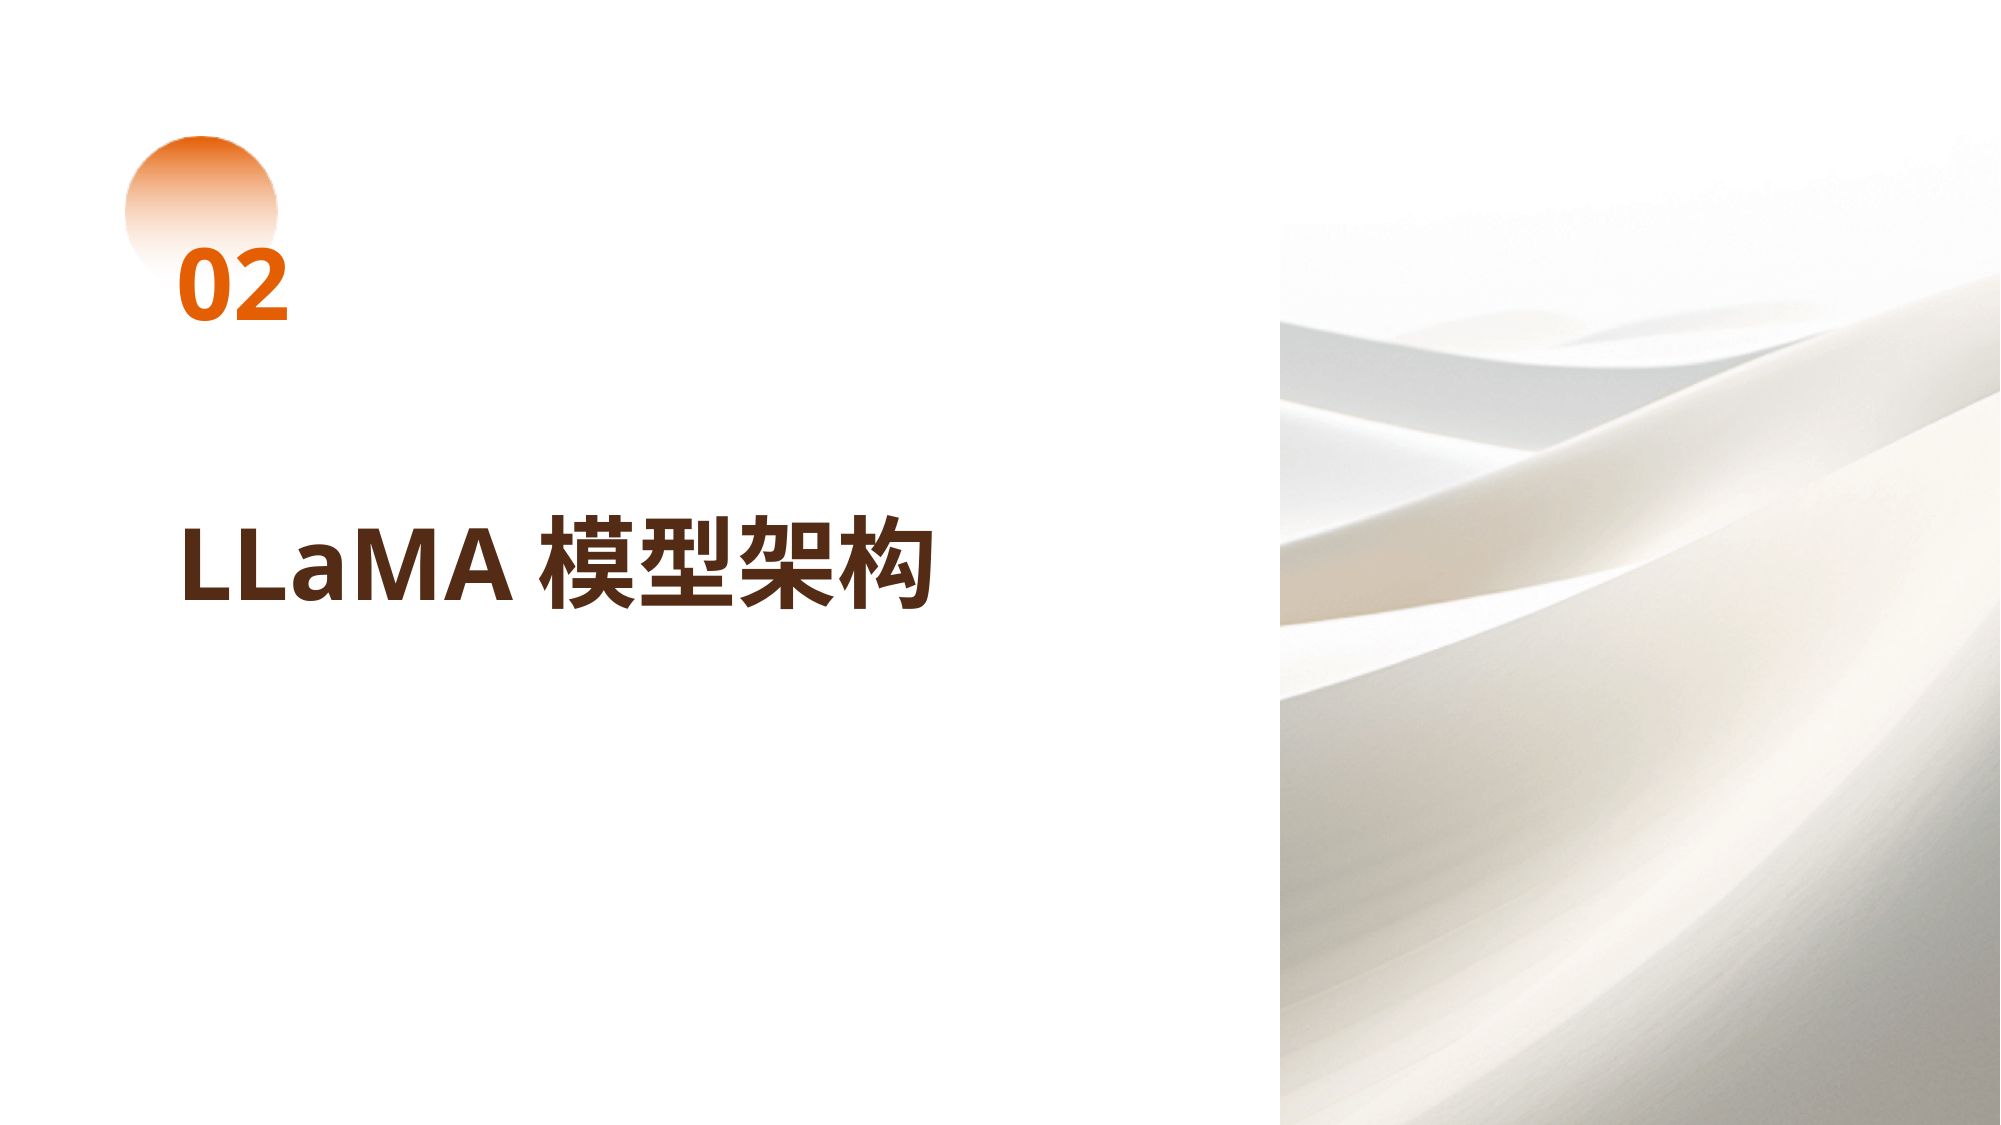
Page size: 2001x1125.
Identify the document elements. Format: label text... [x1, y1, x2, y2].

picture [1279, 0, 2000, 1125]
picture [125, 136, 278, 289]
text_box LLaMA模型架构 [160, 431, 1111, 629]
text_box 02 [160, 151, 1111, 350]
